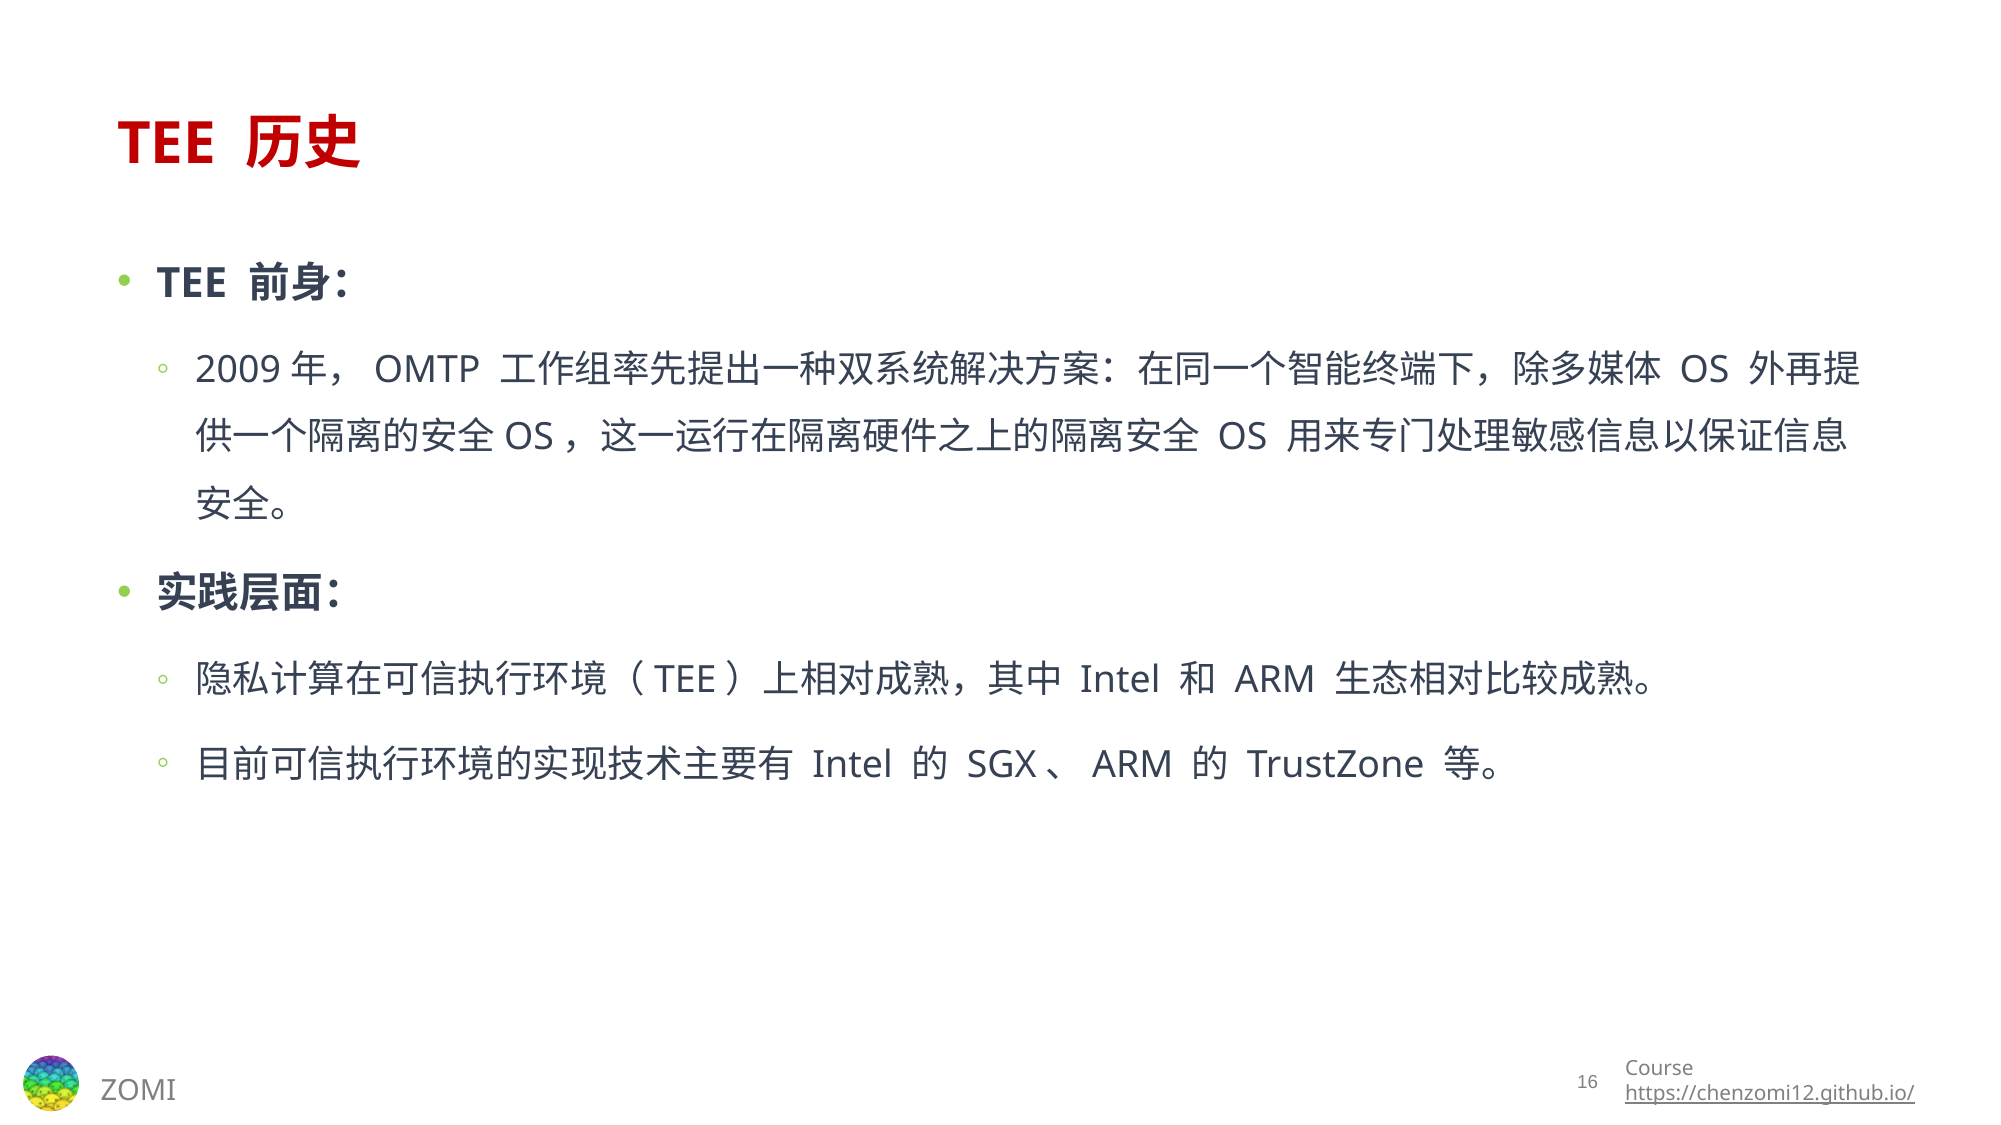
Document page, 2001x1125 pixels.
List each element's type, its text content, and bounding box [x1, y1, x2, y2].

list TEE 前身： 2009年，OMTP 工作组率先提出一种双系统解决方案：在同一个智能终端下，除多媒体 OS 外再提供一个隔离的安全OS，这一运行在隔离硬件之上的隔离安全 OS 用来专门处理敏感信息以保证信息安全。 实践层面： 隐私计算在可信执行环境（TEE）上相对成熟，其中 Intel 和 ARM 生态相对比较成熟。 目前可信执行环境的实现技术主要有 Intel 的 SGX、ARM 的 TrustZone 等。 [102, 223, 1901, 1043]
picture [24, 1056, 78, 1111]
title TEE 历史 [102, 91, 1901, 189]
